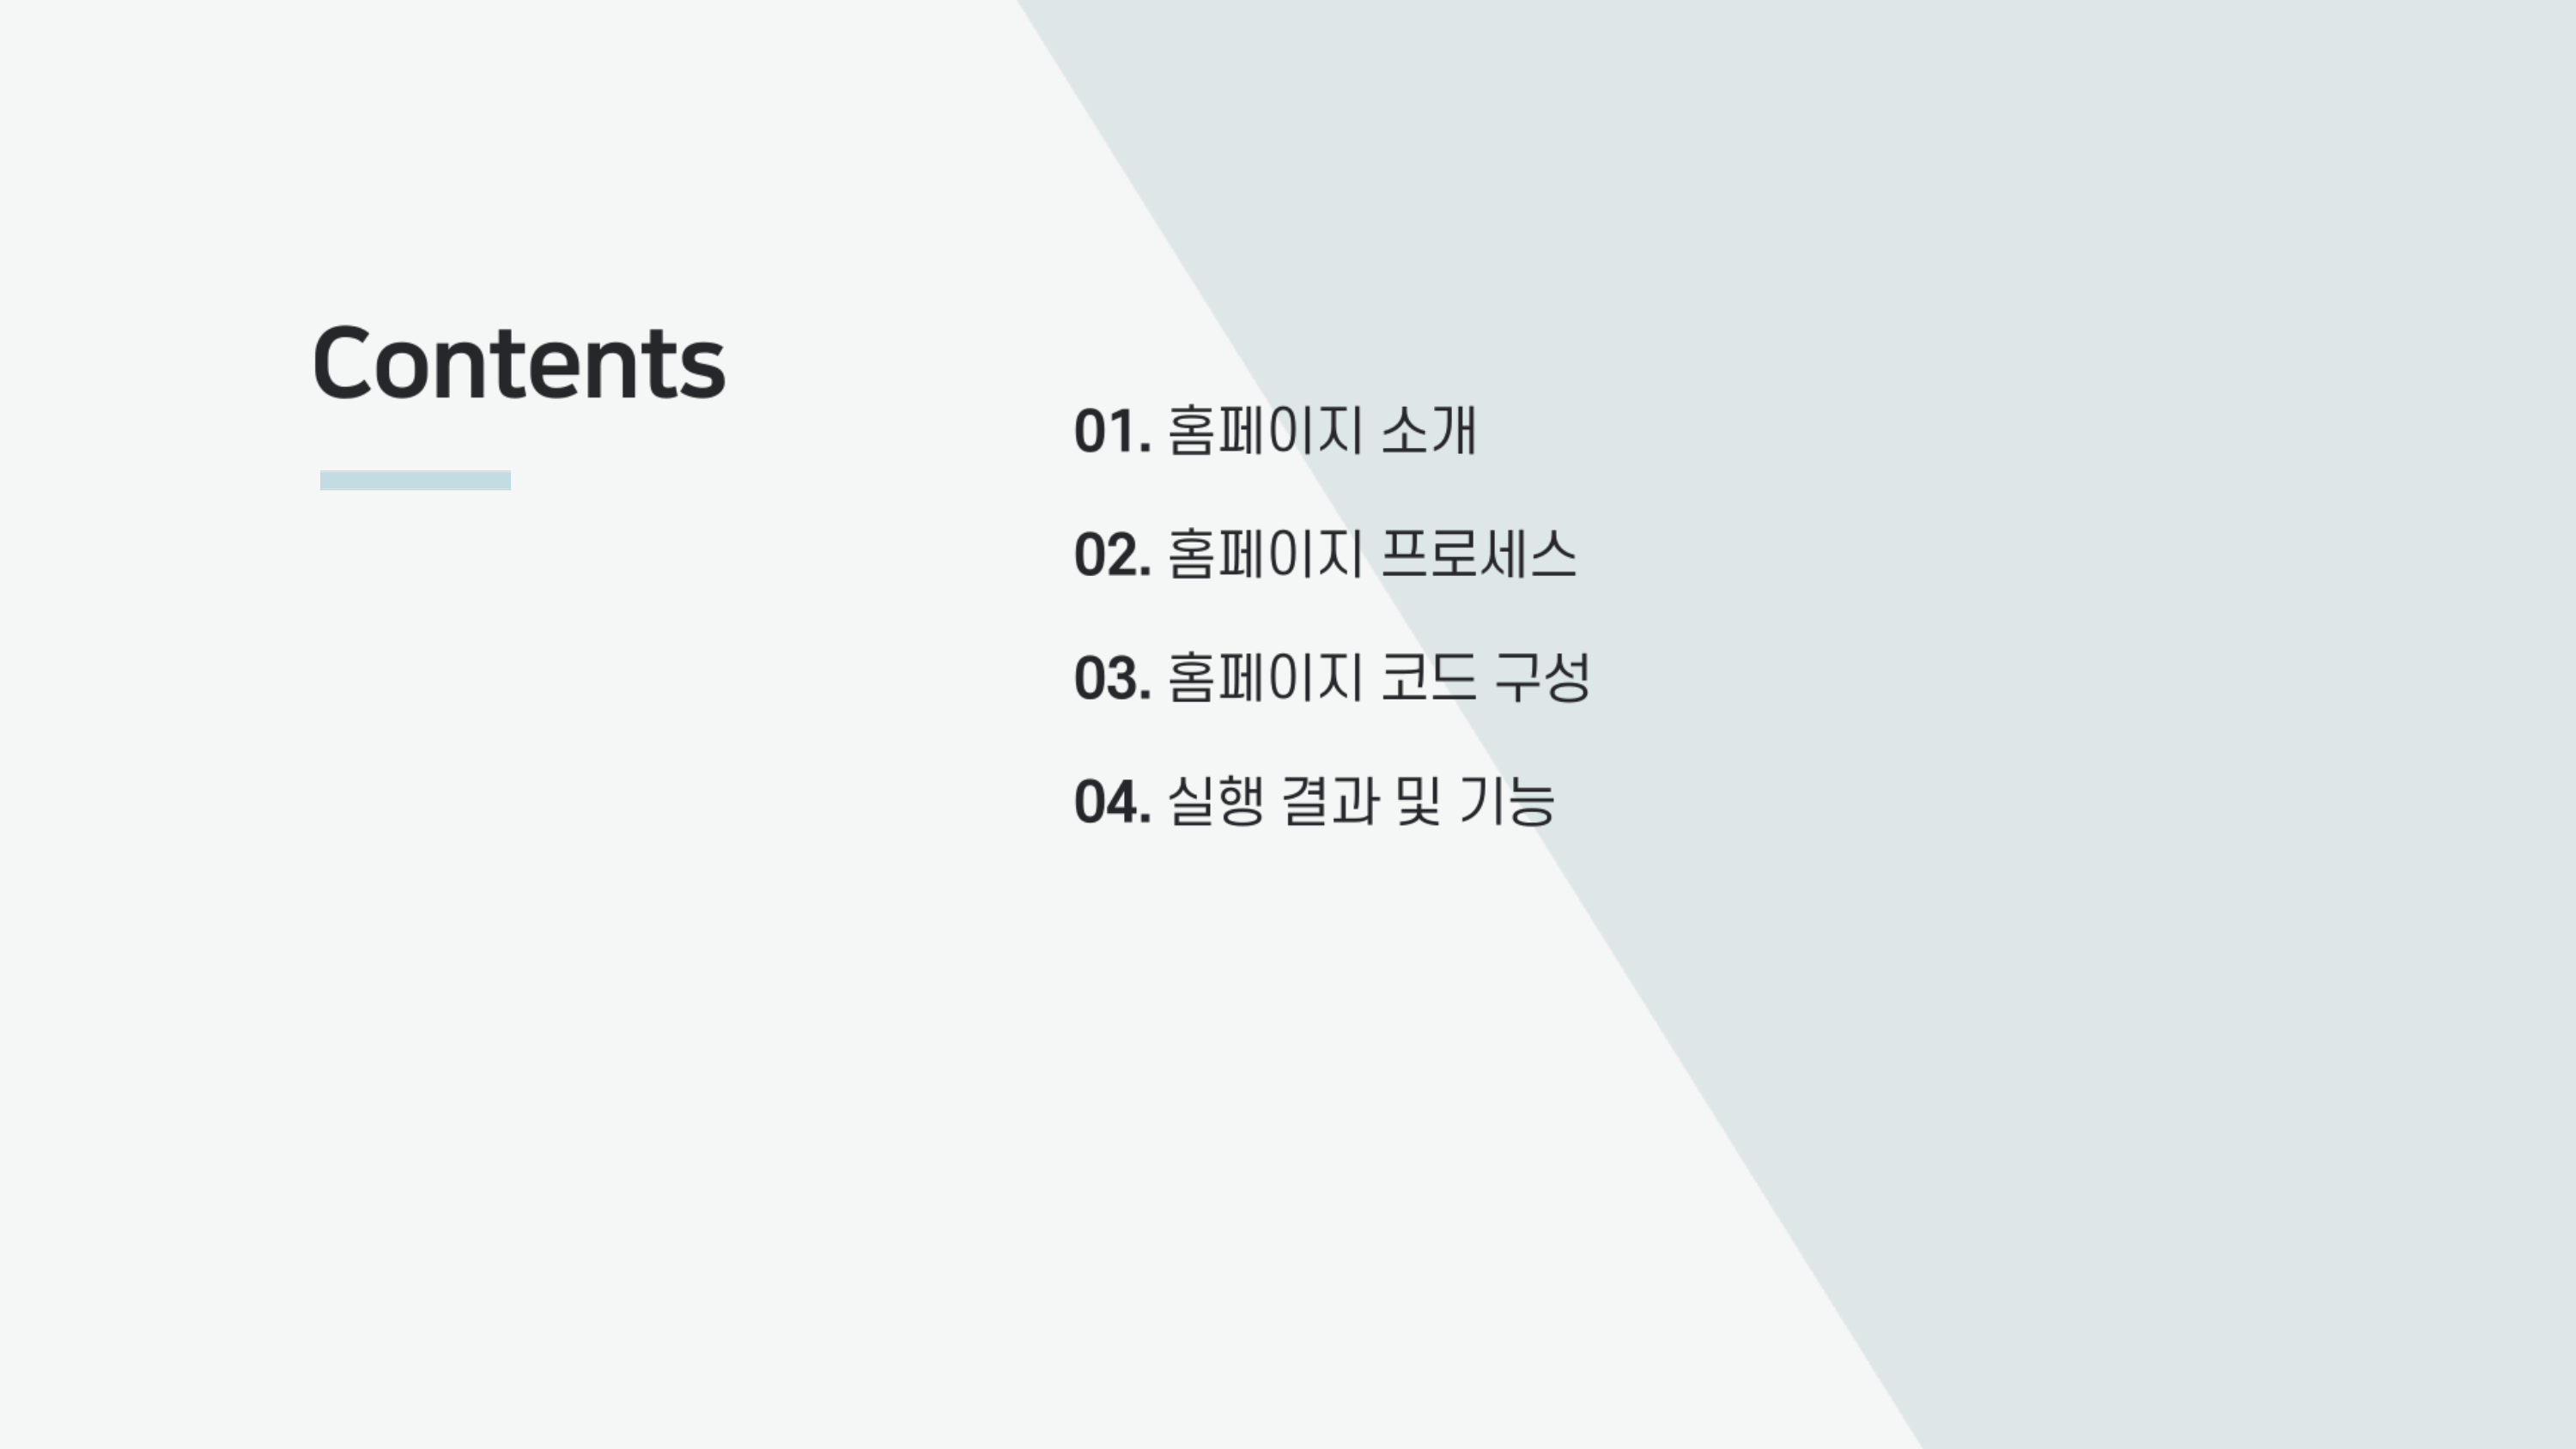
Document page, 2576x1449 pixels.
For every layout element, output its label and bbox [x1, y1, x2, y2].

picture [1018, 0, 1614, 853]
picture [295, 282, 769, 445]
text_box [320, 445, 512, 516]
text_box [1458, 0, 2576, 1449]
